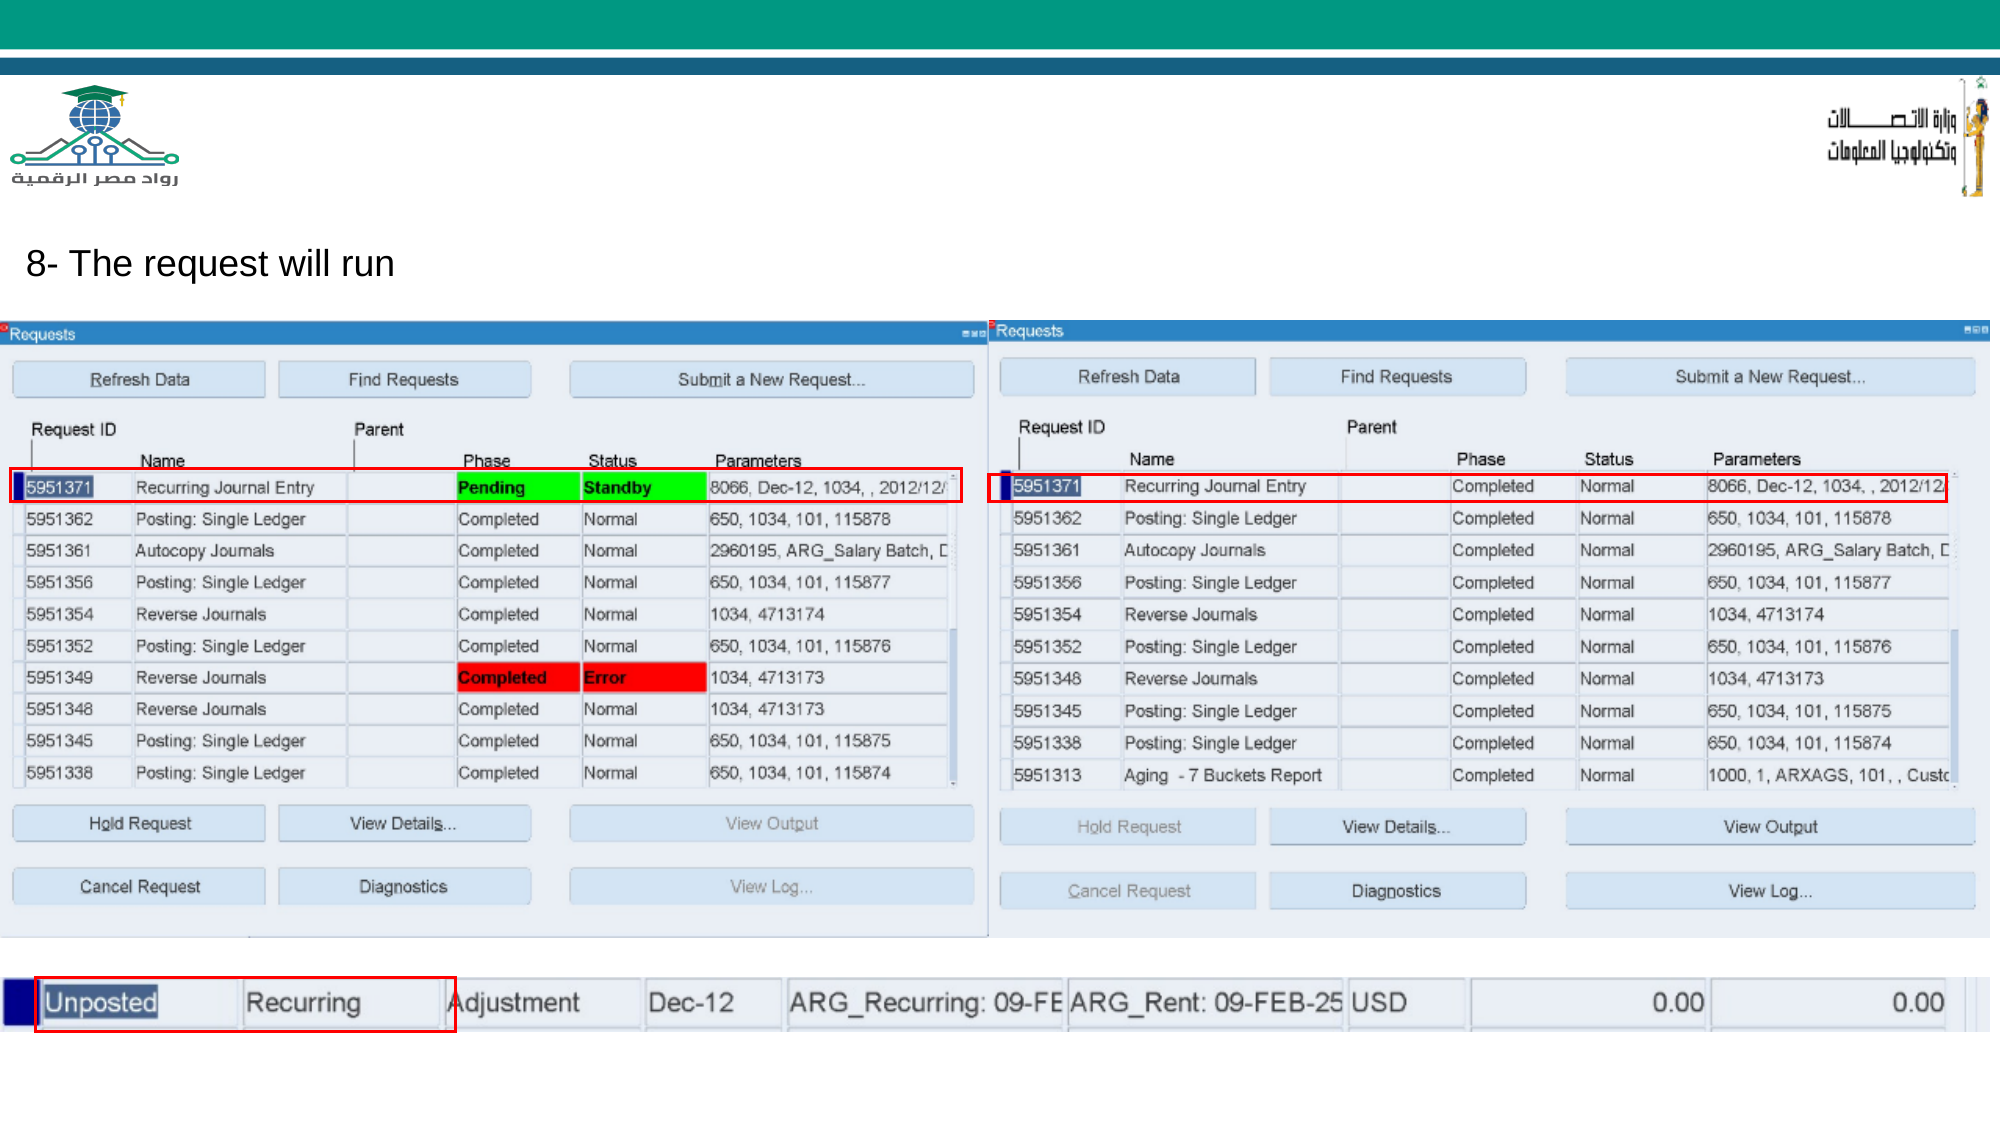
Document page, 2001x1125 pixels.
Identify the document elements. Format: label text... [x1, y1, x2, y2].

text_box [0, 56, 2000, 77]
picture [1815, 57, 2000, 215]
list 8- The request will run [10, 236, 656, 301]
text_box [0, 0, 2000, 51]
picture [0, 976, 1990, 1033]
picture [0, 320, 1990, 939]
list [10, 84, 180, 187]
